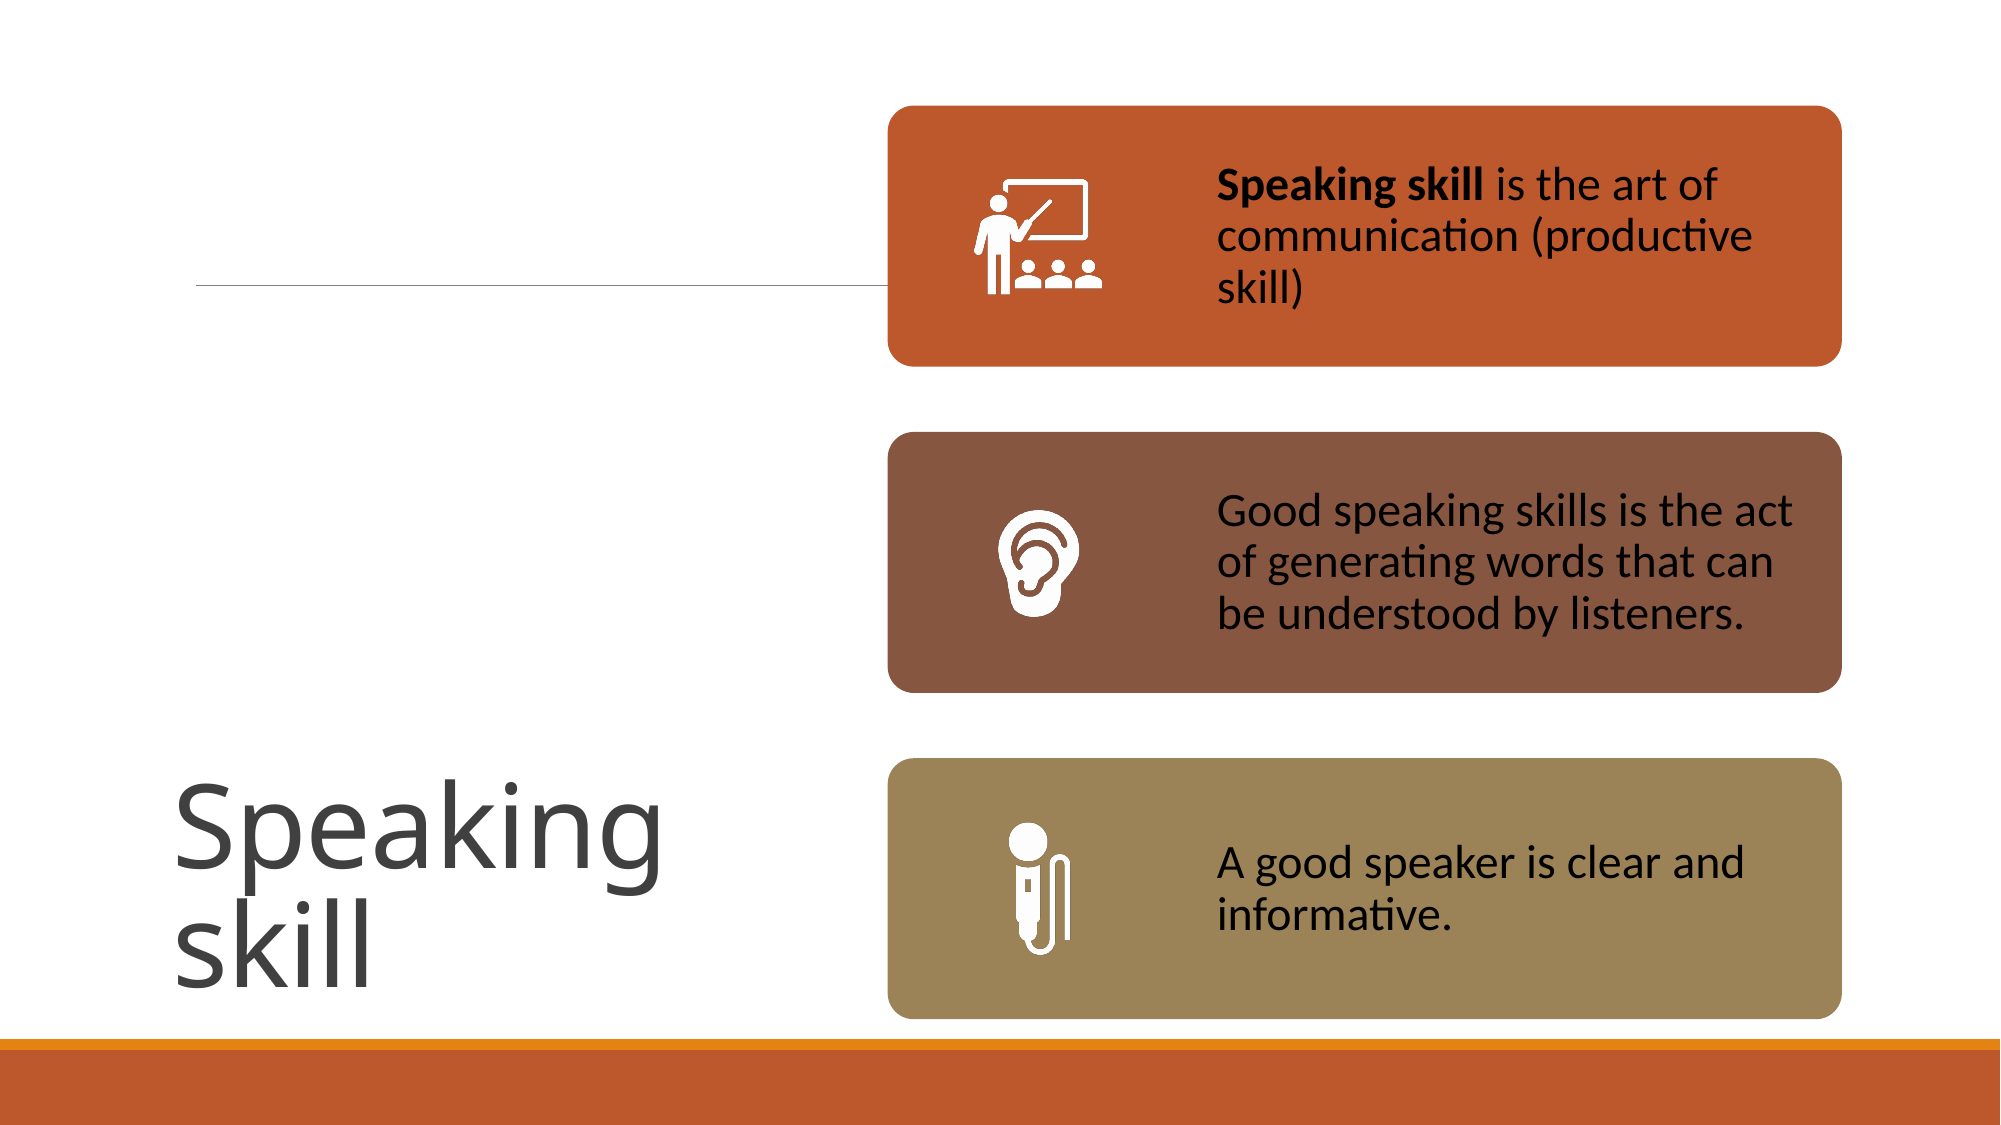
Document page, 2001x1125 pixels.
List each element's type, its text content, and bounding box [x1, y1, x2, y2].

title Speaking skill [157, 105, 685, 1020]
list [887, 104, 1843, 1020]
